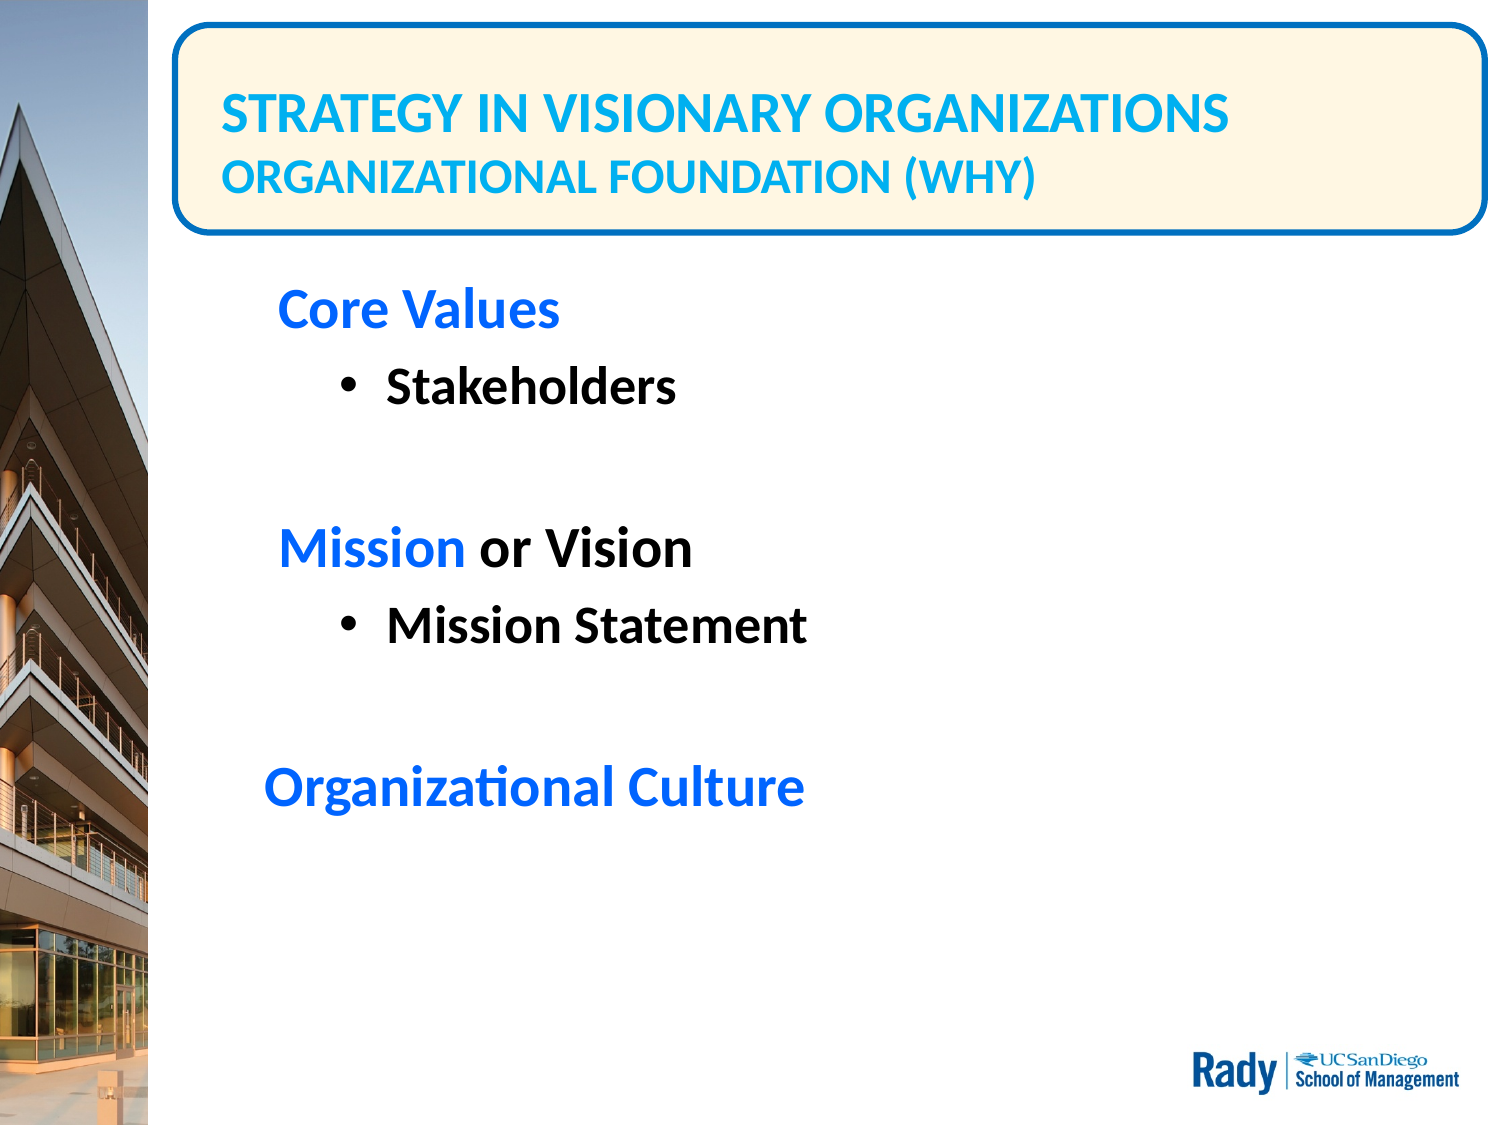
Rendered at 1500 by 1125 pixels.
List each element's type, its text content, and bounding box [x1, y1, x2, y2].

list Core Values Stakeholders Mission or Vision Mission Statement Organizational Culture [249, 262, 1426, 1006]
title STRATEGY IN VISIONARY ORGANIZATIONS ORGANIZATIONAL FOUNDATION (WHY) [149, 44, 1426, 233]
picture [0, 0, 148, 1125]
picture [1187, 1044, 1463, 1101]
text_box [178, 24, 1485, 233]
